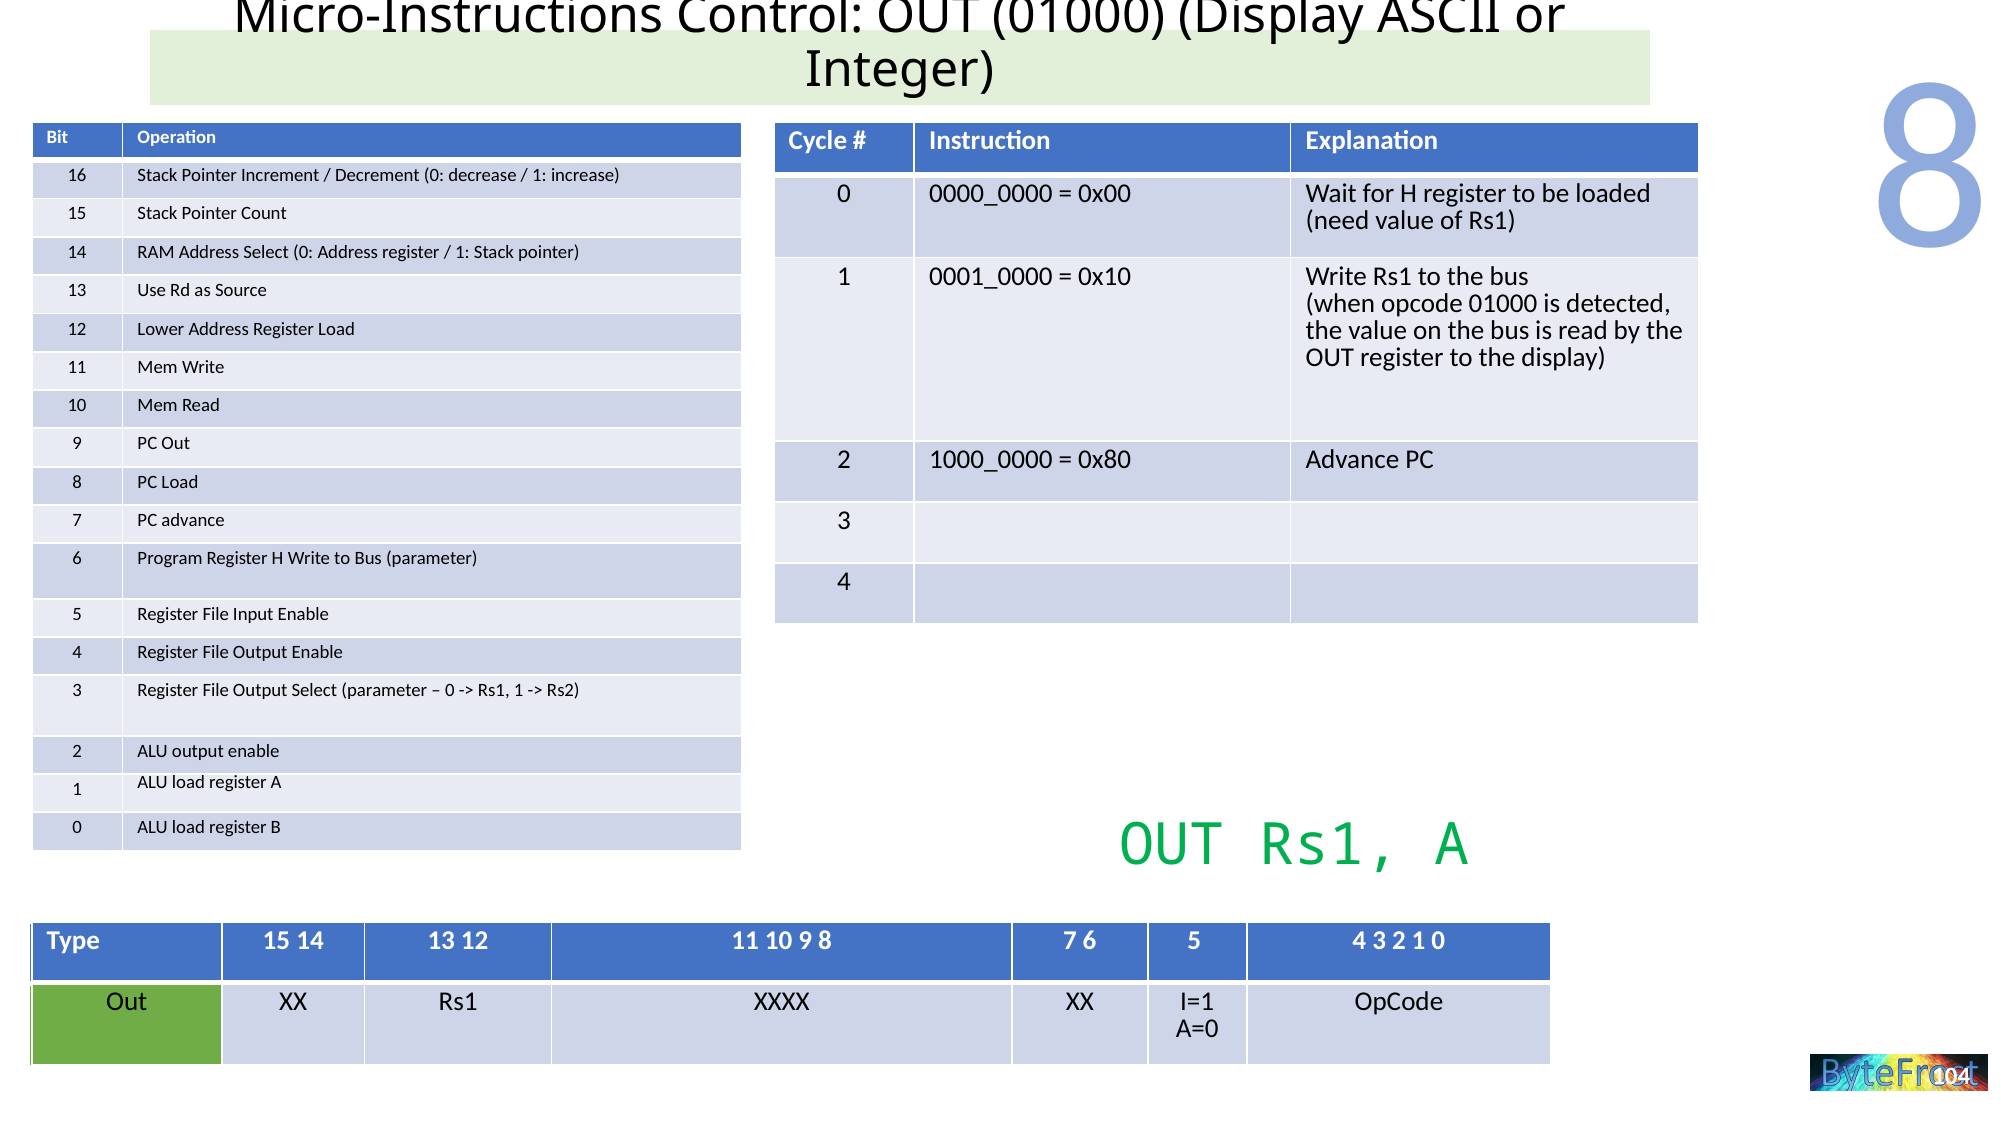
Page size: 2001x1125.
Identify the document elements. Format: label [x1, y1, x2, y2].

table_cell [33, 238, 122, 274]
table_cell [33, 276, 122, 313]
table_cell [915, 503, 1290, 562]
table_cell [33, 600, 122, 636]
table_cell [123, 813, 741, 850]
table_header [1291, 123, 1698, 172]
table_cell [123, 676, 741, 735]
table_cell [33, 199, 122, 236]
picture [1810, 1054, 1988, 1091]
table_cell [1291, 178, 1698, 257]
table_header [1248, 923, 1550, 980]
table_cell [1248, 985, 1550, 1064]
table_header [552, 923, 1011, 980]
table_cell [552, 985, 1011, 1064]
table_header [123, 123, 741, 157]
table_cell [33, 737, 122, 773]
table_cell [775, 258, 913, 440]
table_cell [123, 199, 741, 236]
table_cell [915, 564, 1290, 623]
table_cell [123, 353, 741, 389]
table_cell [123, 544, 741, 598]
table_cell [33, 676, 122, 735]
table_cell [33, 638, 122, 674]
table_cell [365, 985, 551, 1064]
table_cell [123, 638, 741, 674]
table_header [223, 923, 364, 980]
table_cell [123, 391, 741, 427]
table_cell [33, 314, 122, 351]
table_header [915, 123, 1290, 172]
table_cell [33, 391, 122, 427]
table_cell [1291, 503, 1698, 562]
table_cell [123, 775, 741, 811]
table_cell [1291, 564, 1698, 623]
table_cell [123, 737, 741, 773]
table_cell [33, 429, 122, 466]
table_cell [33, 813, 122, 850]
table_cell [775, 564, 913, 623]
table_cell [223, 985, 364, 1064]
table_header [1013, 923, 1147, 980]
table_cell [123, 600, 741, 636]
text_box [1855, 0, 2000, 303]
table_cell [33, 163, 122, 198]
table_cell [1149, 985, 1246, 1064]
table_header [33, 123, 122, 157]
text_box [1535, 1044, 1986, 1105]
table_cell [915, 258, 1290, 440]
table_cell [123, 276, 741, 313]
table_cell [123, 429, 741, 466]
table_cell [1291, 442, 1698, 501]
title [150, 29, 1650, 105]
table_header [775, 123, 913, 172]
table_cell [33, 506, 122, 542]
table_header [1149, 923, 1246, 980]
text_box [1069, 799, 1485, 884]
table_cell [775, 442, 913, 501]
table_cell [1291, 258, 1698, 440]
table_cell [33, 353, 122, 389]
table_cell [123, 238, 741, 274]
table_cell [1013, 985, 1147, 1064]
table_cell [33, 468, 122, 504]
table_cell [915, 178, 1290, 257]
table_cell [915, 442, 1290, 501]
table_cell [33, 985, 221, 1064]
table_cell [123, 314, 741, 351]
table_header [33, 923, 221, 980]
table_cell [33, 544, 122, 598]
table_header [365, 923, 551, 980]
table_cell [123, 163, 741, 198]
table_cell [775, 503, 913, 562]
table_cell [123, 506, 741, 542]
table_cell [123, 468, 741, 504]
table_cell [775, 178, 913, 257]
table_cell [33, 775, 122, 811]
